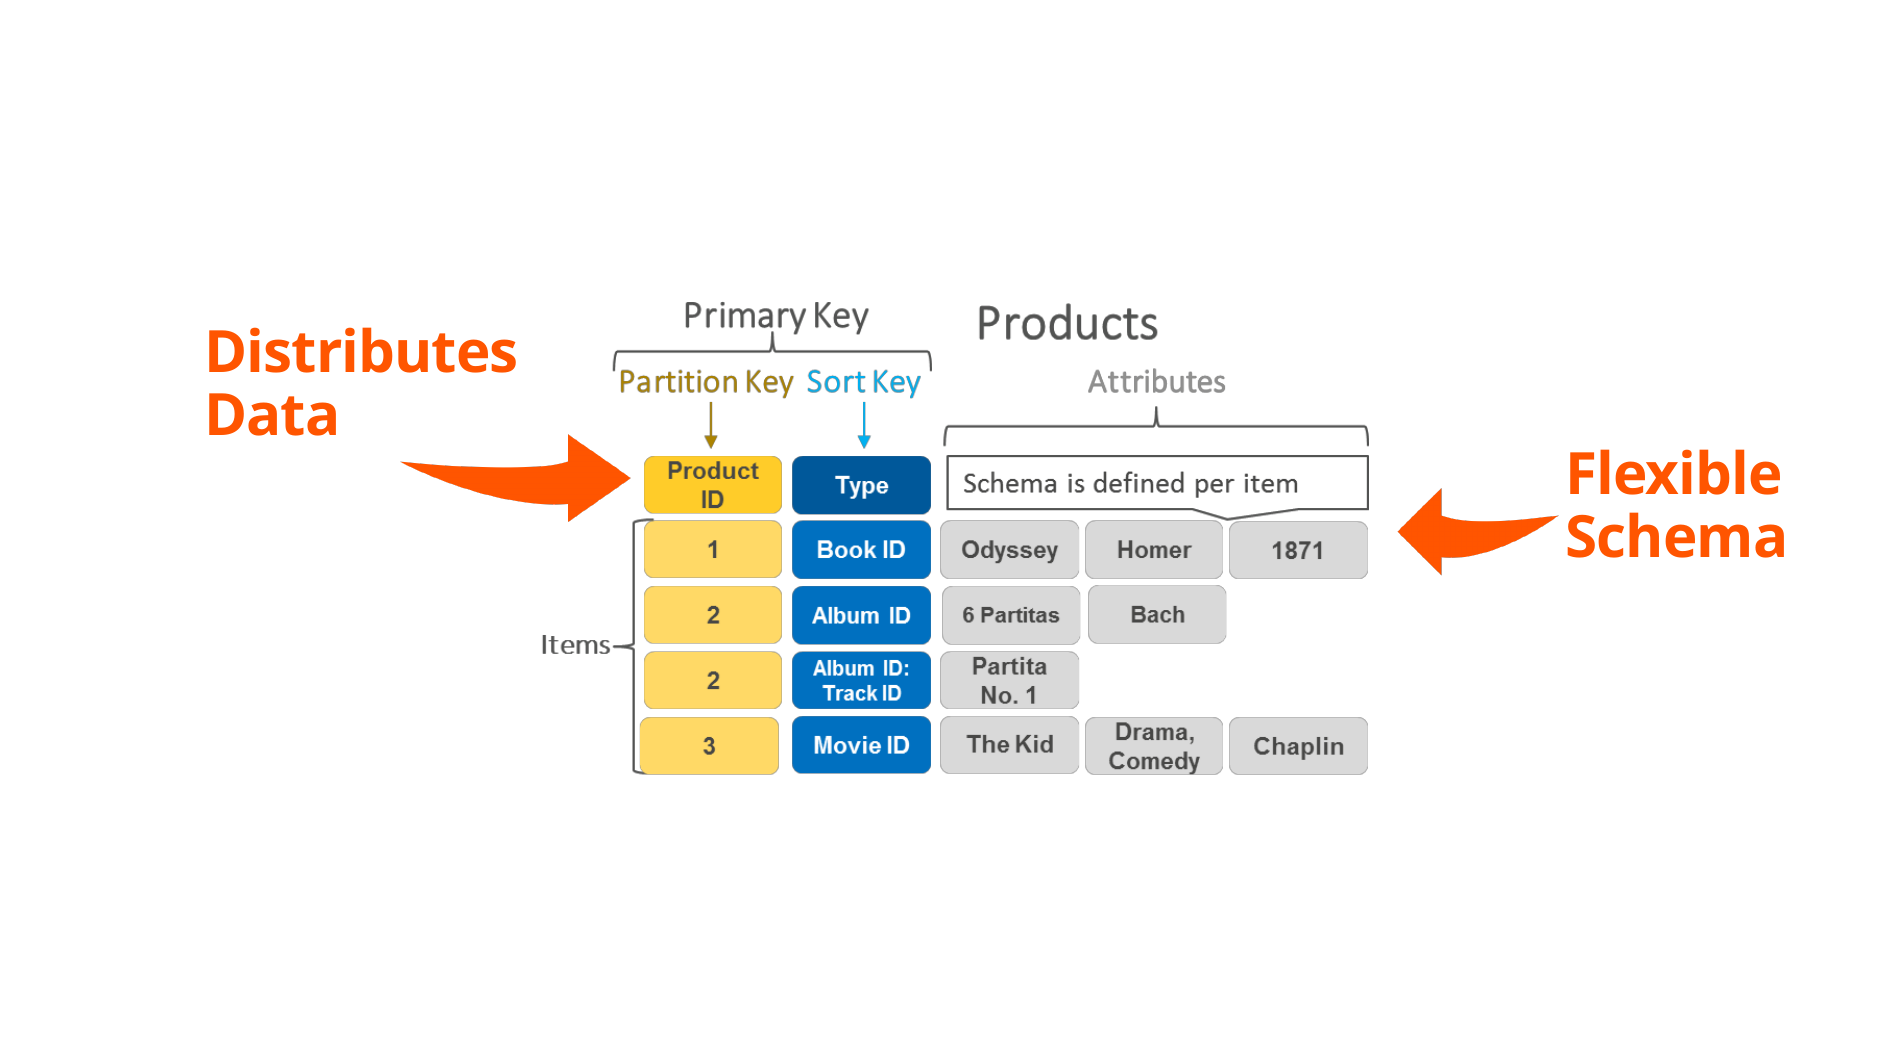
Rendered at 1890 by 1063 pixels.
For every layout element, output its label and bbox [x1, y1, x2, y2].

text_box [1390, 444, 1822, 649]
picture [520, 274, 1369, 789]
text_box [204, 322, 641, 566]
